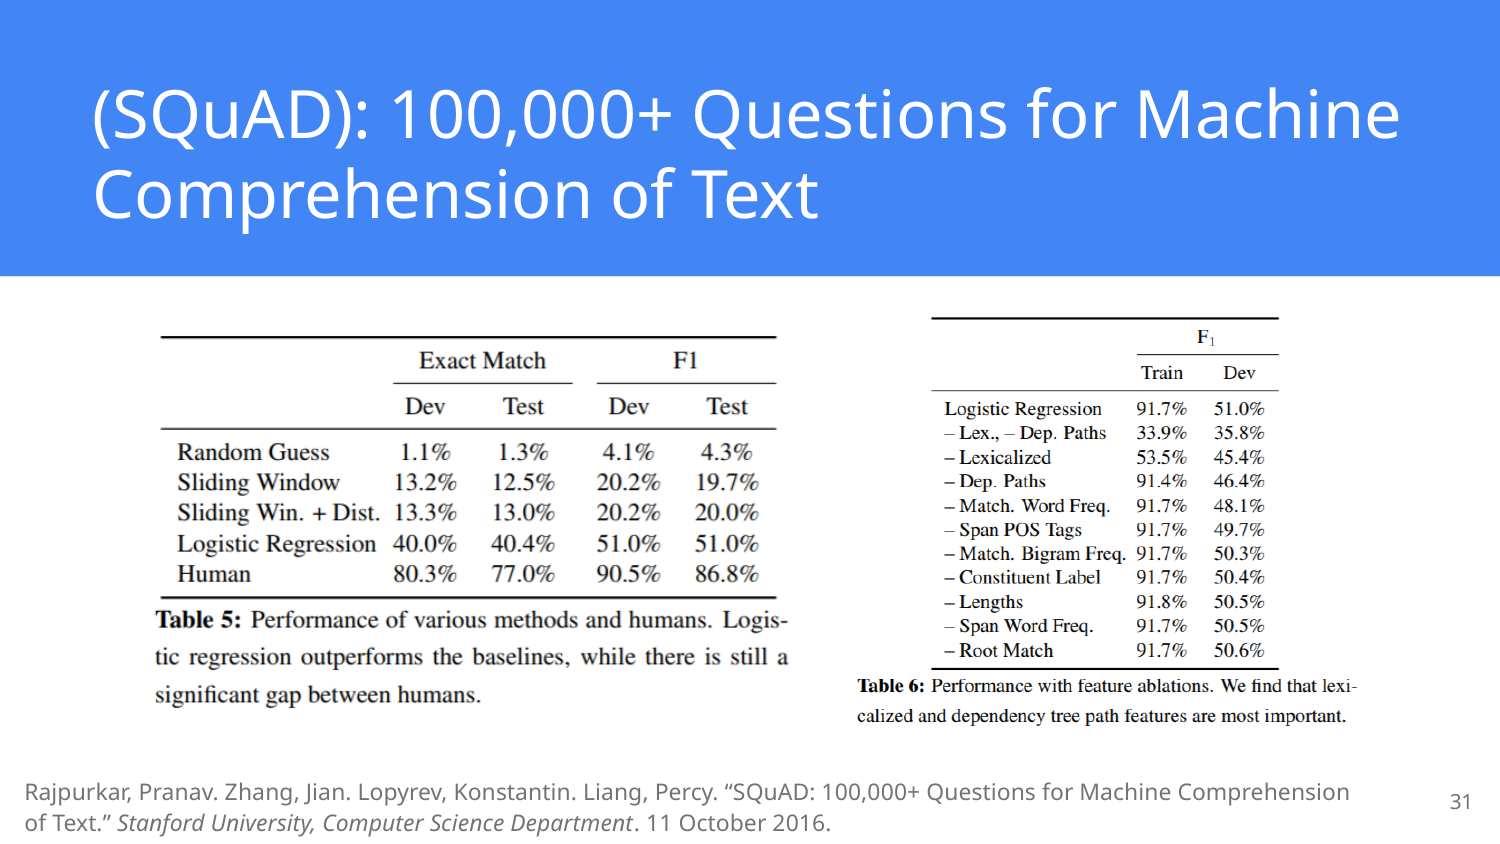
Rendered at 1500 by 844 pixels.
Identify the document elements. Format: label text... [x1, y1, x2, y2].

list Rajpurkar, Pranav. Zhang, Jian. Lopyrev, Konstantin. Liang, Percy. “SQuAD: 100,000+ Questions for Machine Comprehension of Text.” Stanford University, Computer Science Department. 11 October 2016. [9, 757, 1385, 832]
title (SQuAD): 100,000+ Questions for Machine Comprehension of Text [77, 121, 1427, 248]
slide_number ‹#› [1398, 770, 1489, 835]
picture [846, 301, 1370, 733]
picture [127, 316, 811, 717]
